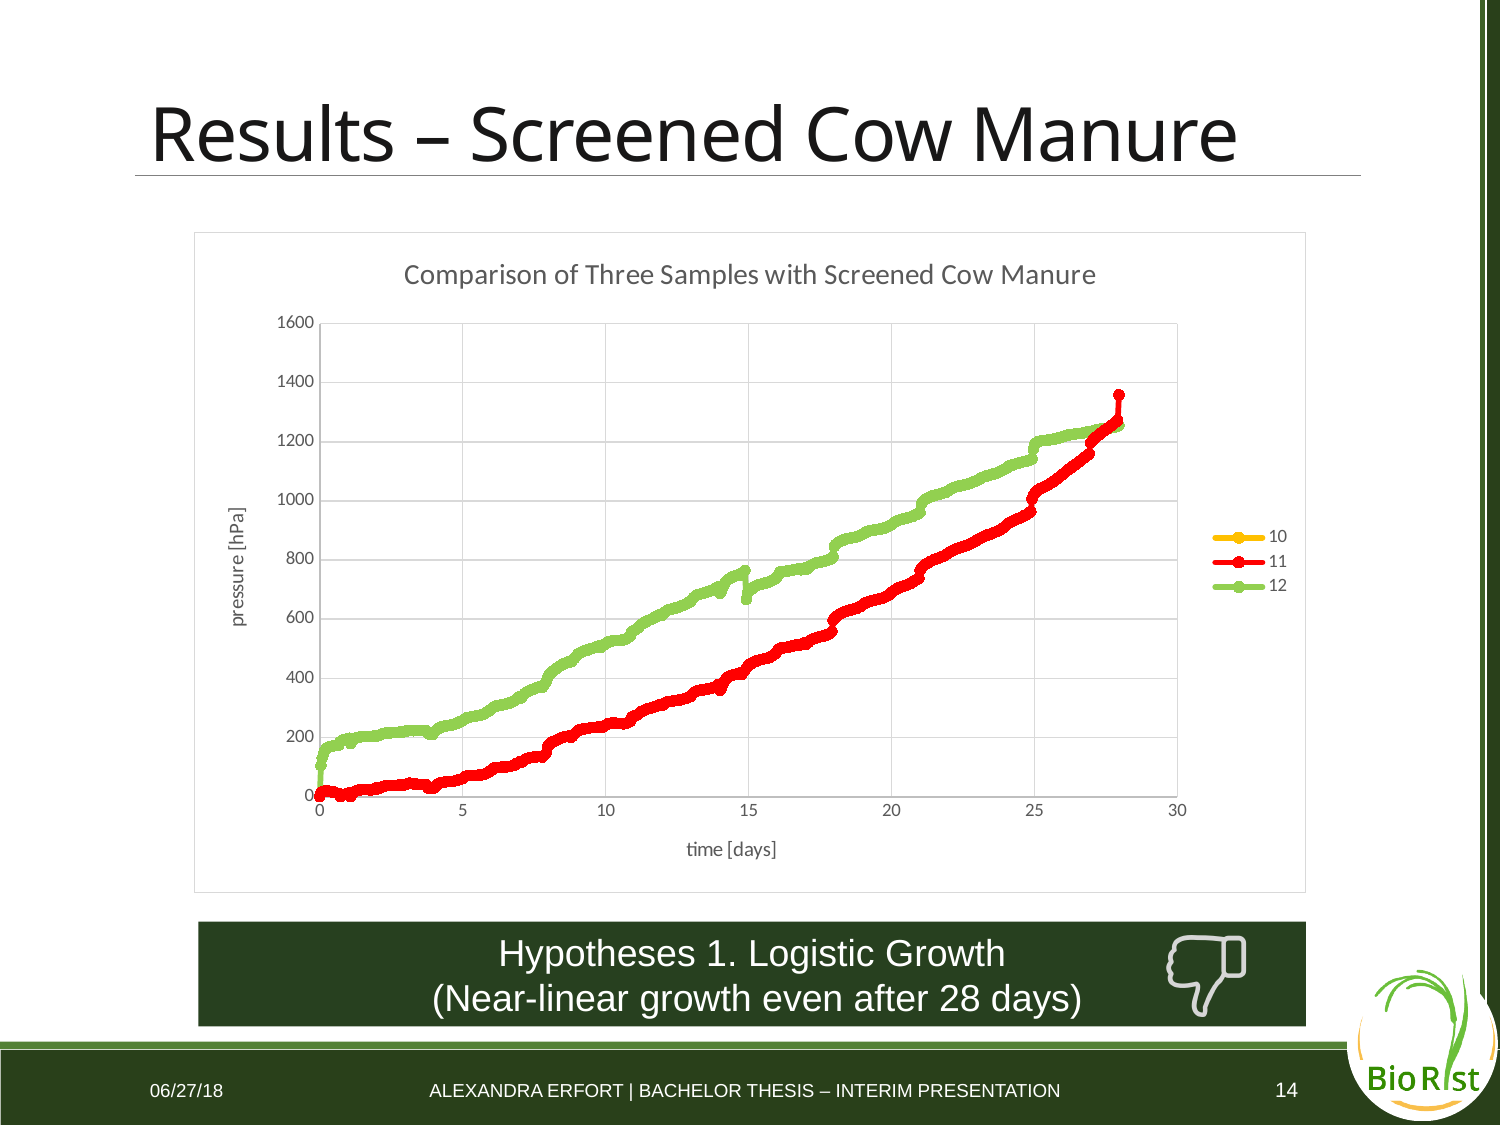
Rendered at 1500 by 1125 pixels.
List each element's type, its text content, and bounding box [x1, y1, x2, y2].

footer [453, 1059, 1047, 1120]
chart [194, 231, 1307, 893]
text_box Hypotheses 1. Logistic Growth (Near-linear growth even after 28 days) [198, 921, 1306, 1027]
picture [1343, 961, 1500, 1122]
title Results – Screened Cow Manure [134, 47, 1373, 185]
picture [1164, 935, 1247, 1017]
slide_number 14 [1151, 1059, 1314, 1120]
